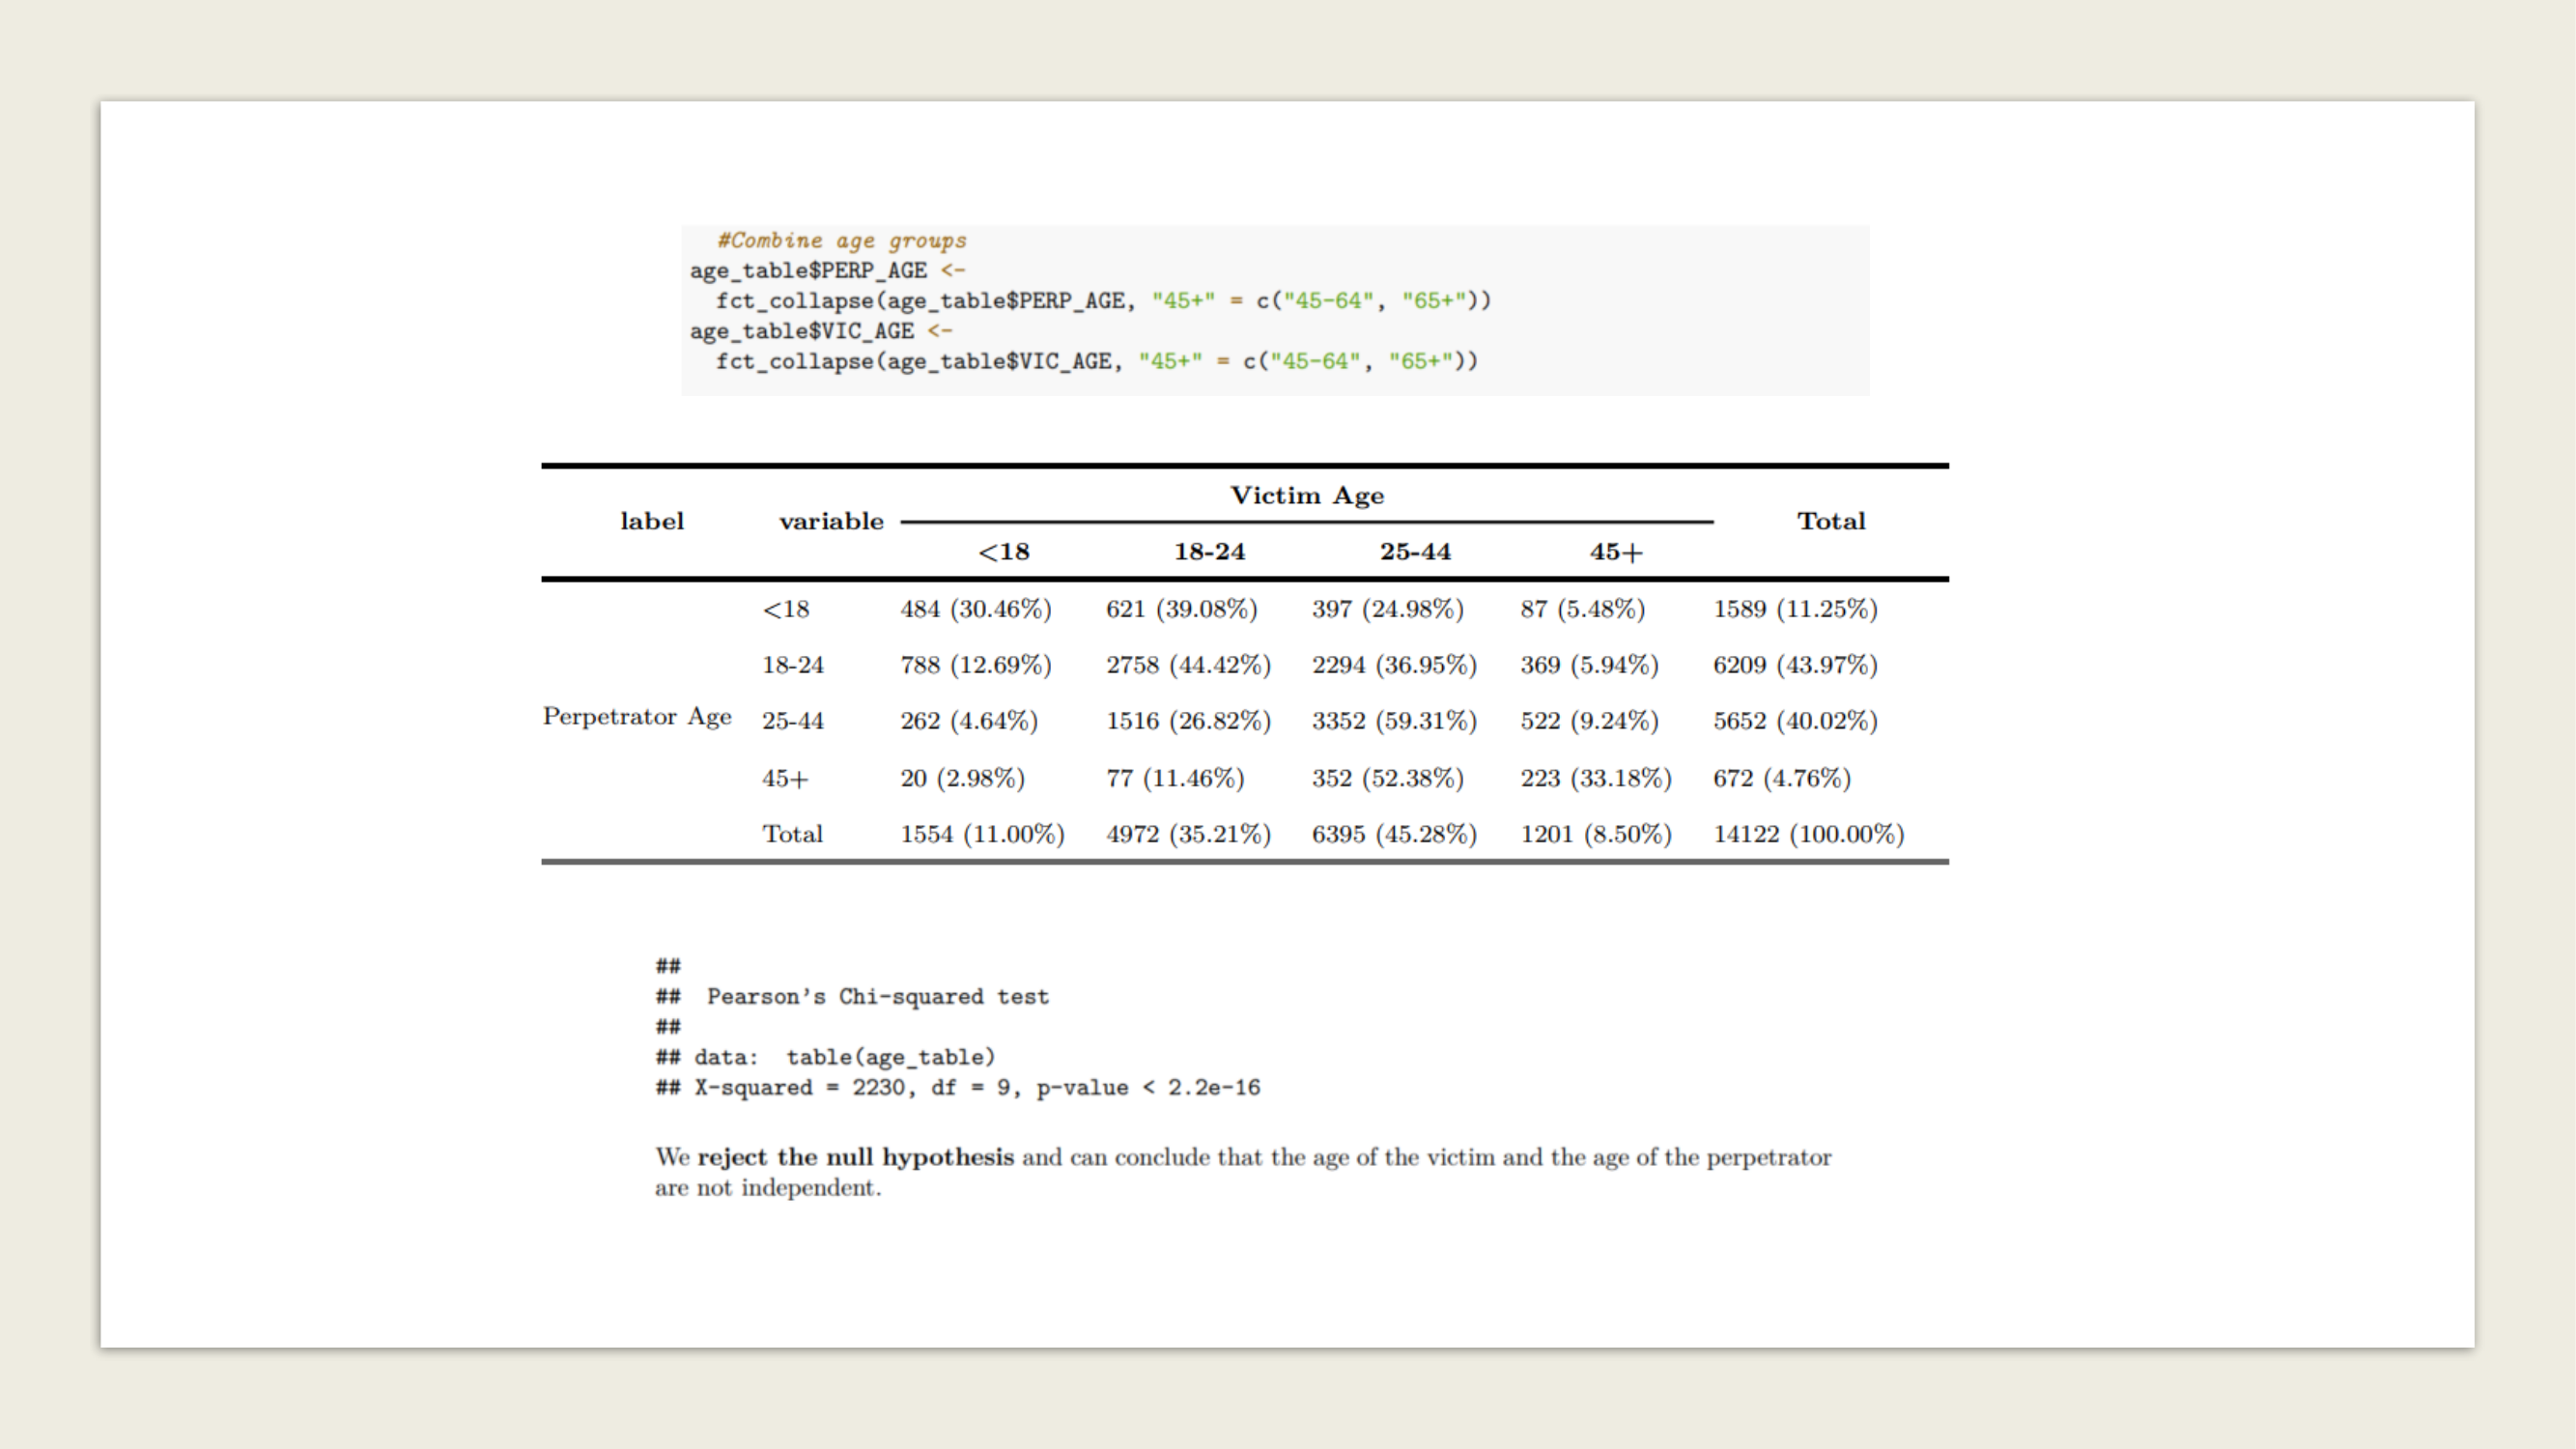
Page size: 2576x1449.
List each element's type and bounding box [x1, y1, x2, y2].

text_box [93, 99, 2482, 1357]
picture [647, 940, 1846, 1246]
text_box [99, 99, 2477, 1350]
text_box [0, 0, 2576, 1449]
picture [671, 213, 1870, 396]
picture [518, 454, 1975, 889]
